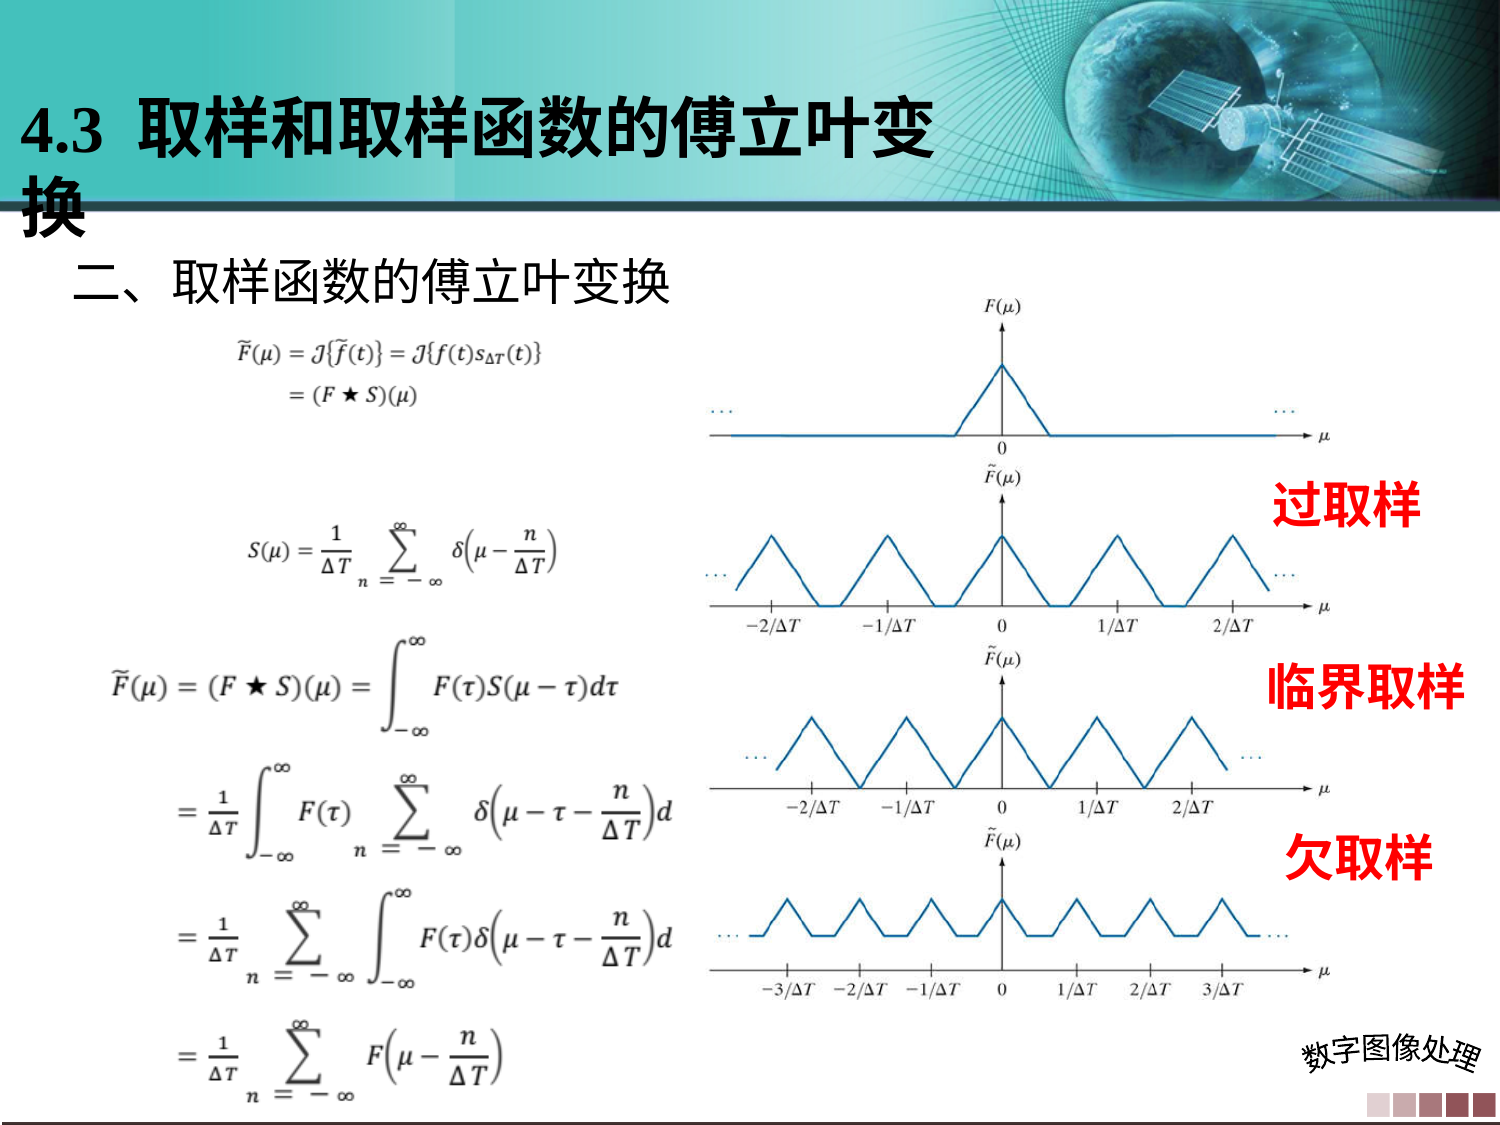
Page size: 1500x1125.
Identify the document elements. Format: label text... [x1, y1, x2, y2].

picture [0, 0, 1500, 213]
picture [104, 281, 1347, 1112]
text_box 临界取样 [1351, 648, 1489, 724]
text_box 4.3 取样和取样函数的傅立叶变换 [5, 78, 1010, 253]
picture [216, 325, 583, 604]
picture [1367, 1093, 1496, 1117]
text_box 过取样 [1351, 466, 1471, 541]
text_box 欠取样 [1351, 818, 1471, 894]
text_box 二、取样函数的傅立叶变换 [56, 243, 686, 319]
